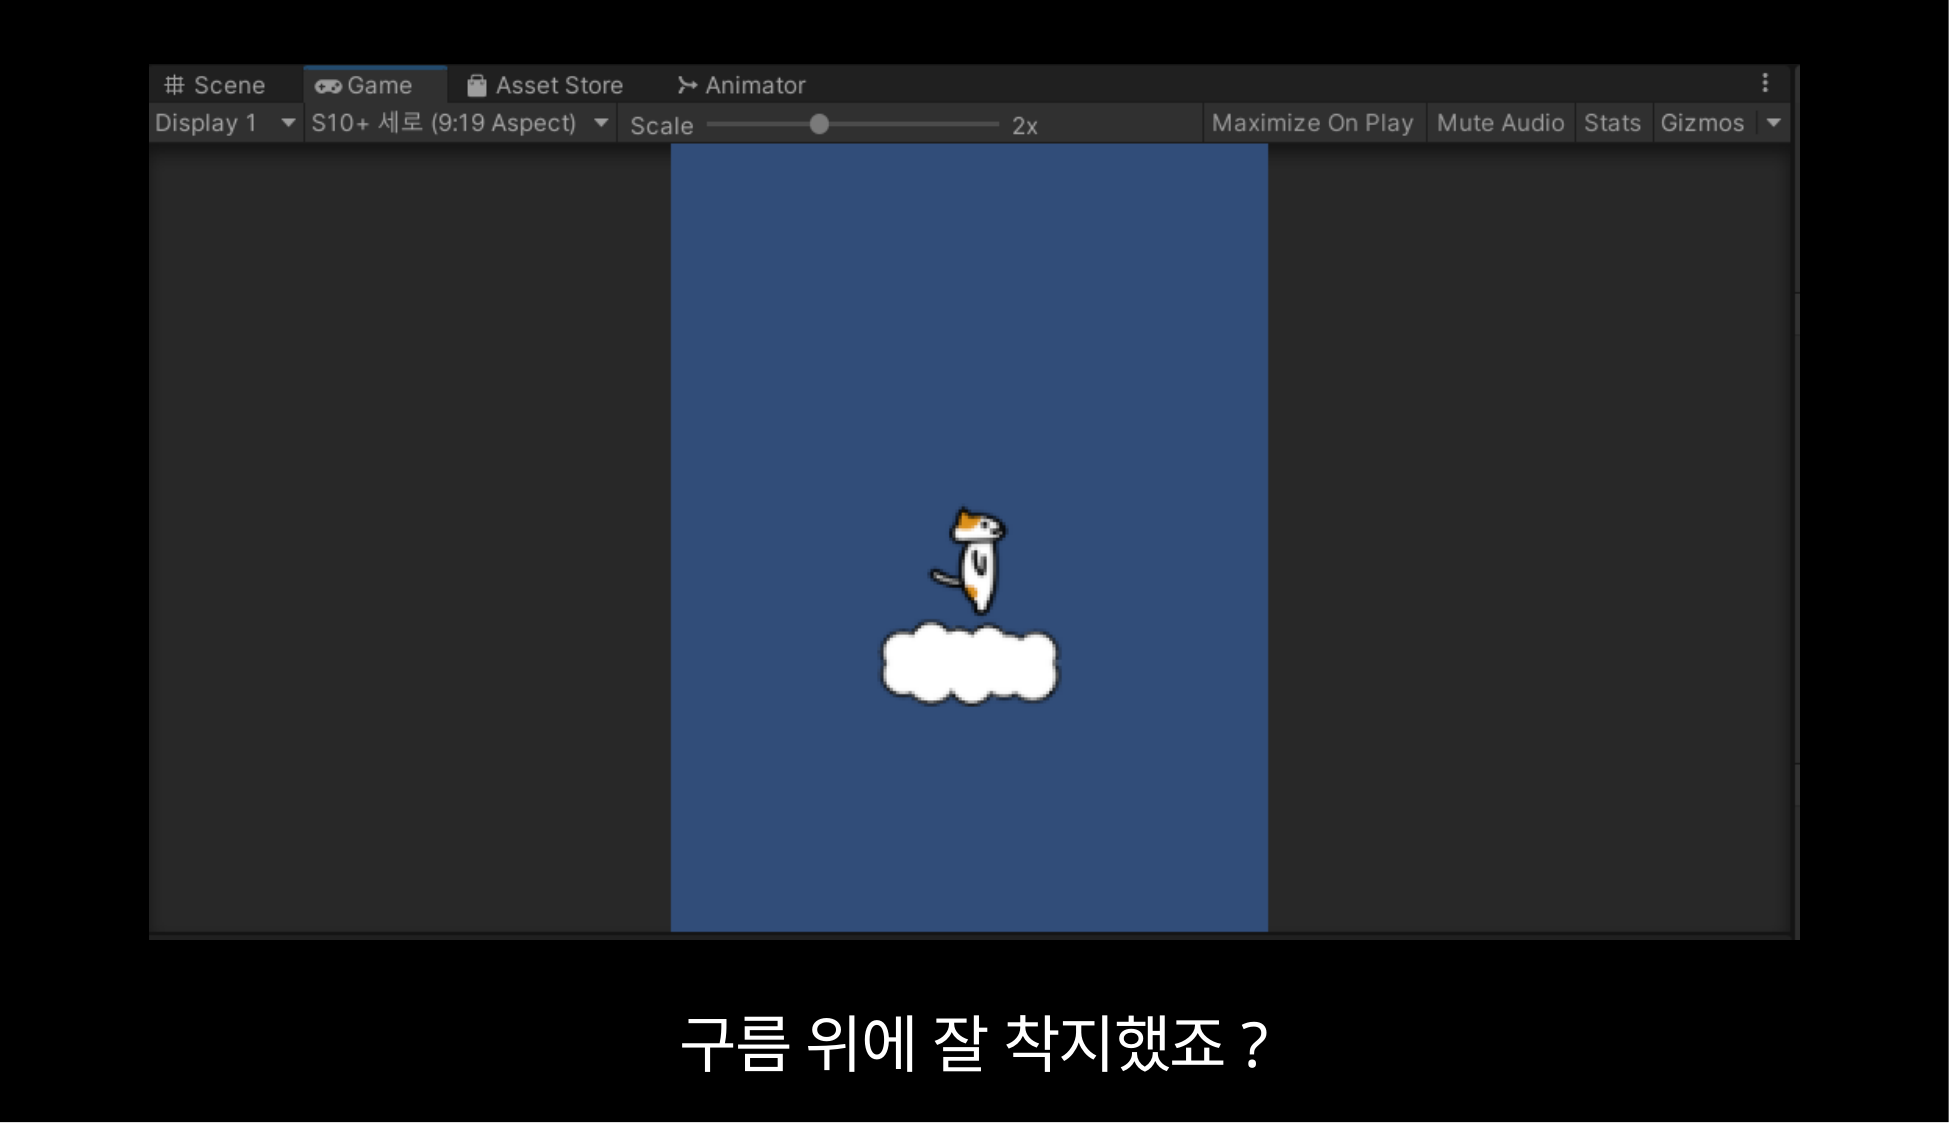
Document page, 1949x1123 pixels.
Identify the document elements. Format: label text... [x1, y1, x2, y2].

text_box 구름 위에 잘 착지했죠? [247, 1004, 1702, 1080]
picture [149, 64, 1800, 940]
text_box [0, 0, 1949, 1123]
